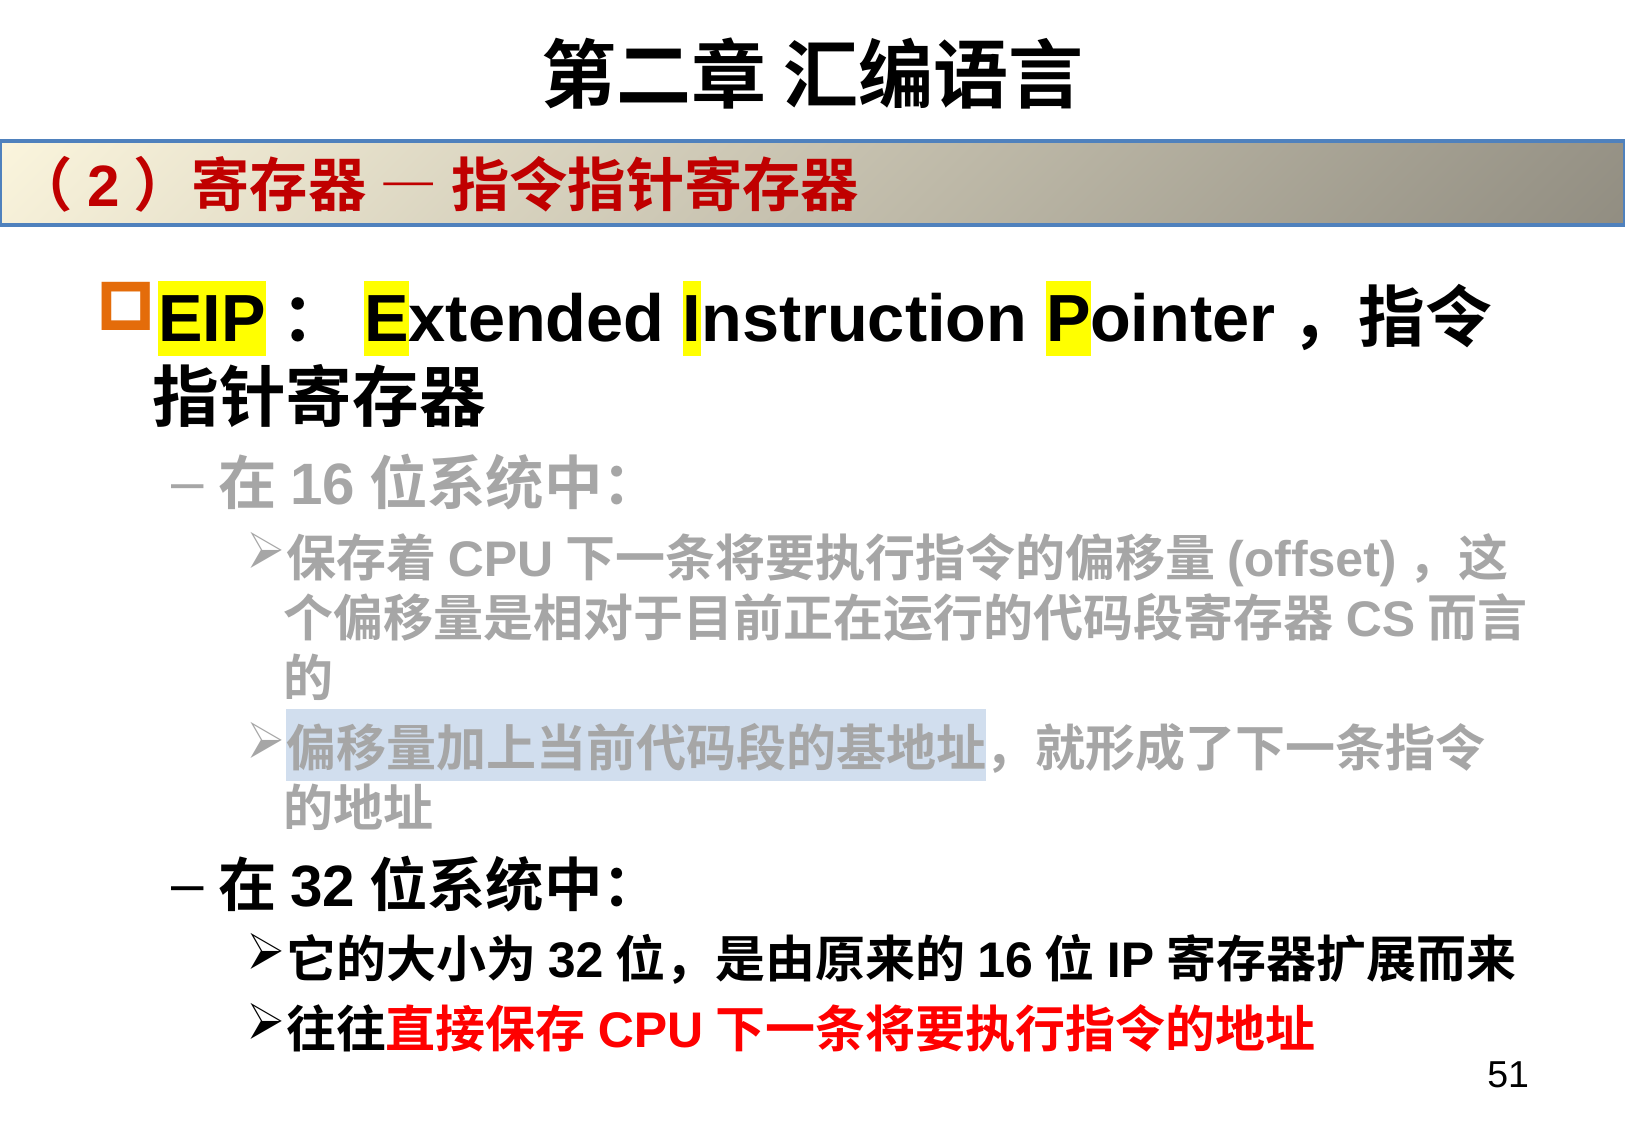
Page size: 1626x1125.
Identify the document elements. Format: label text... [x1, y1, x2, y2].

title 第二章 汇编语言 [81, 19, 1544, 126]
list EIP：Extended Instruction Pointer，指令指针寄存器 在16位系统中： 保存着CPU下一条将要执行指令的偏移量(offset)，这个偏移量是相对于目前正在运行的代码段寄存器CS而言的 偏移量加上当前代码段的基地址，就形成了下一条指令的地址 在32位系统中： 它的大小为32位，是由原来的16位IP寄存器扩展而来 往往直接保存CPU下一条将要执行指令的地址 [81, 267, 1544, 1071]
slide_number 51 [1164, 1042, 1544, 1103]
text_box （2）寄存器 — 指令指针寄存器 [0, 139, 1625, 227]
